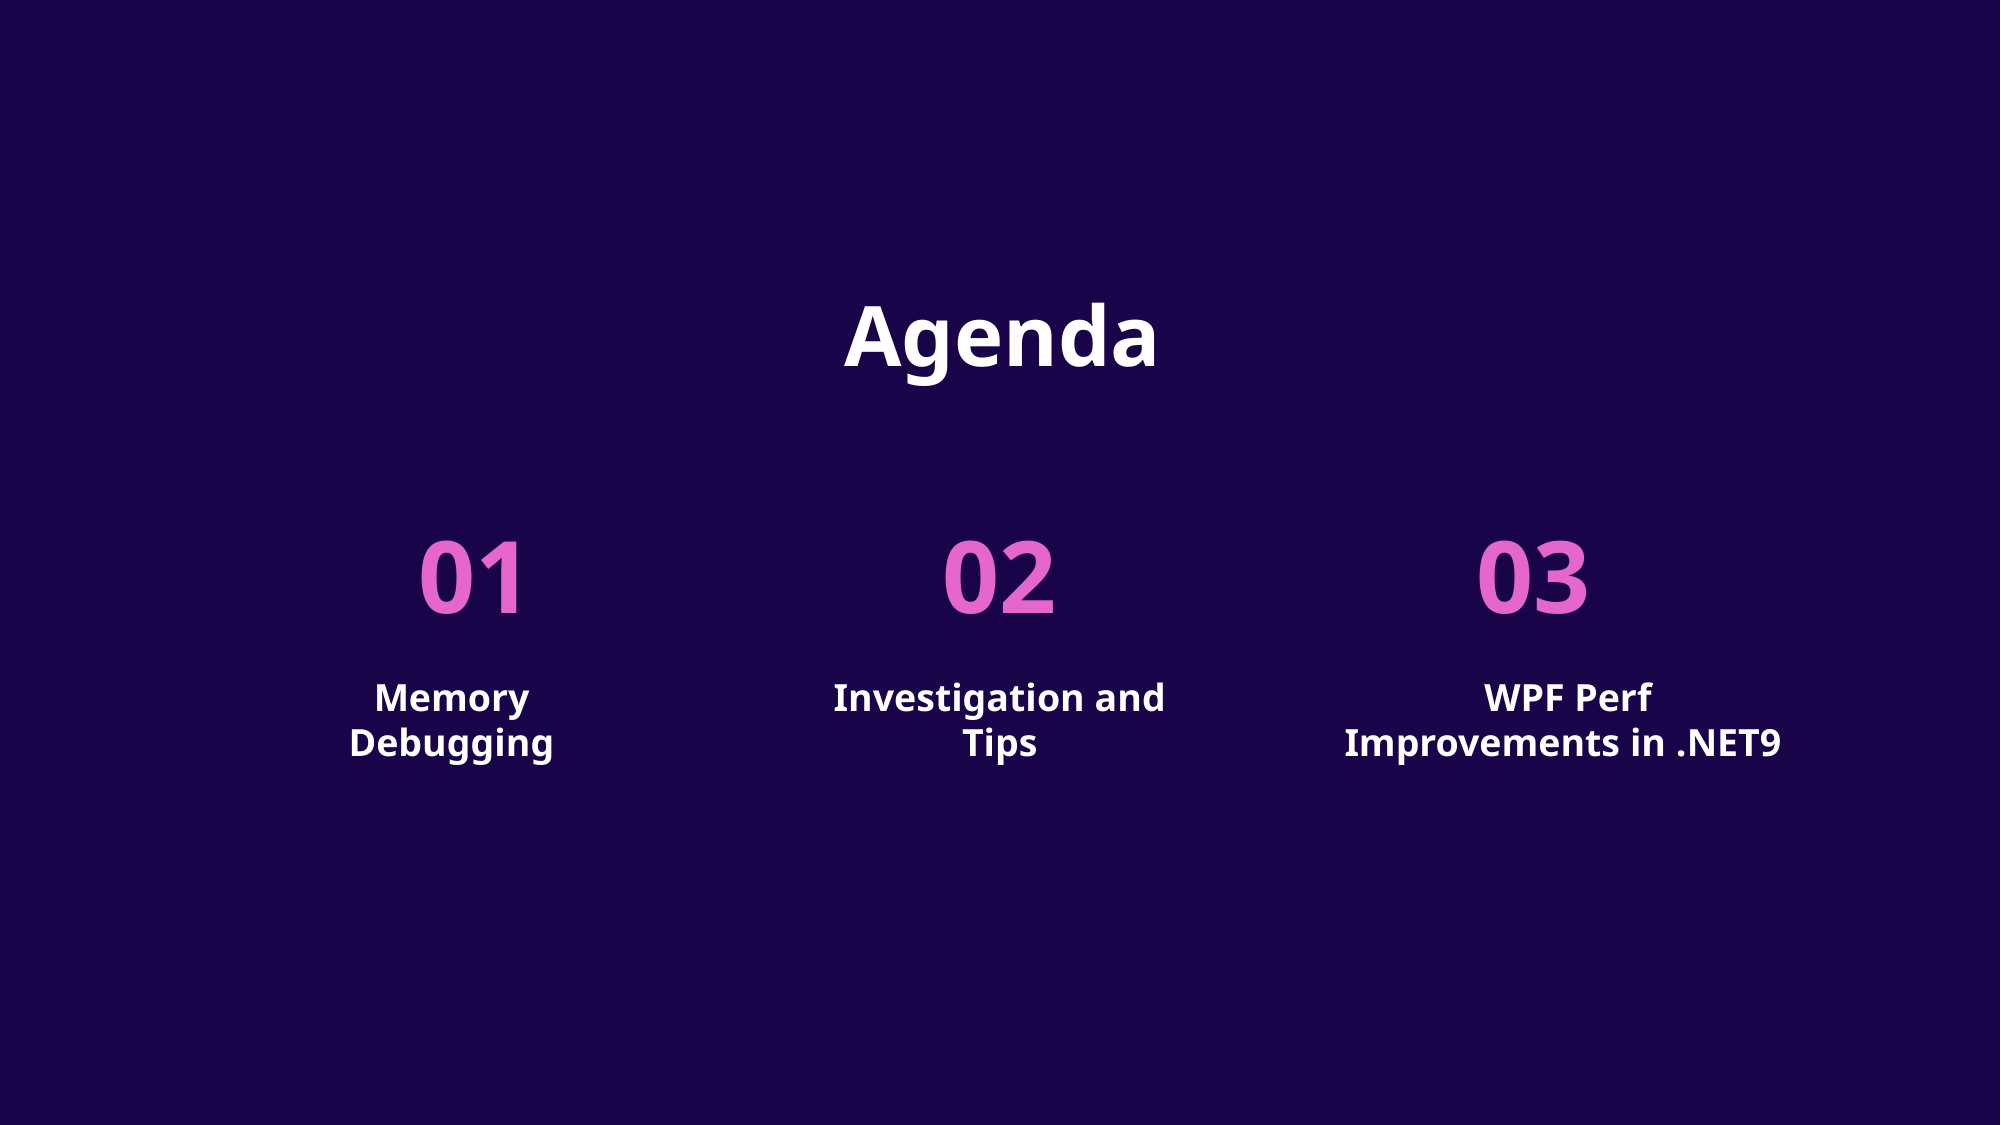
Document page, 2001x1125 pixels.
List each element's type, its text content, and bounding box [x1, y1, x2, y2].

list Memory Debugging [286, 673, 617, 719]
list 03 [1392, 513, 1675, 636]
list 02 [859, 513, 1141, 636]
list Investigation and Tips [810, 673, 1190, 765]
title Agenda [96, 282, 1910, 384]
list 01 [335, 513, 617, 636]
list WPF Perf Improvements in .NET9 [1343, 673, 1793, 810]
